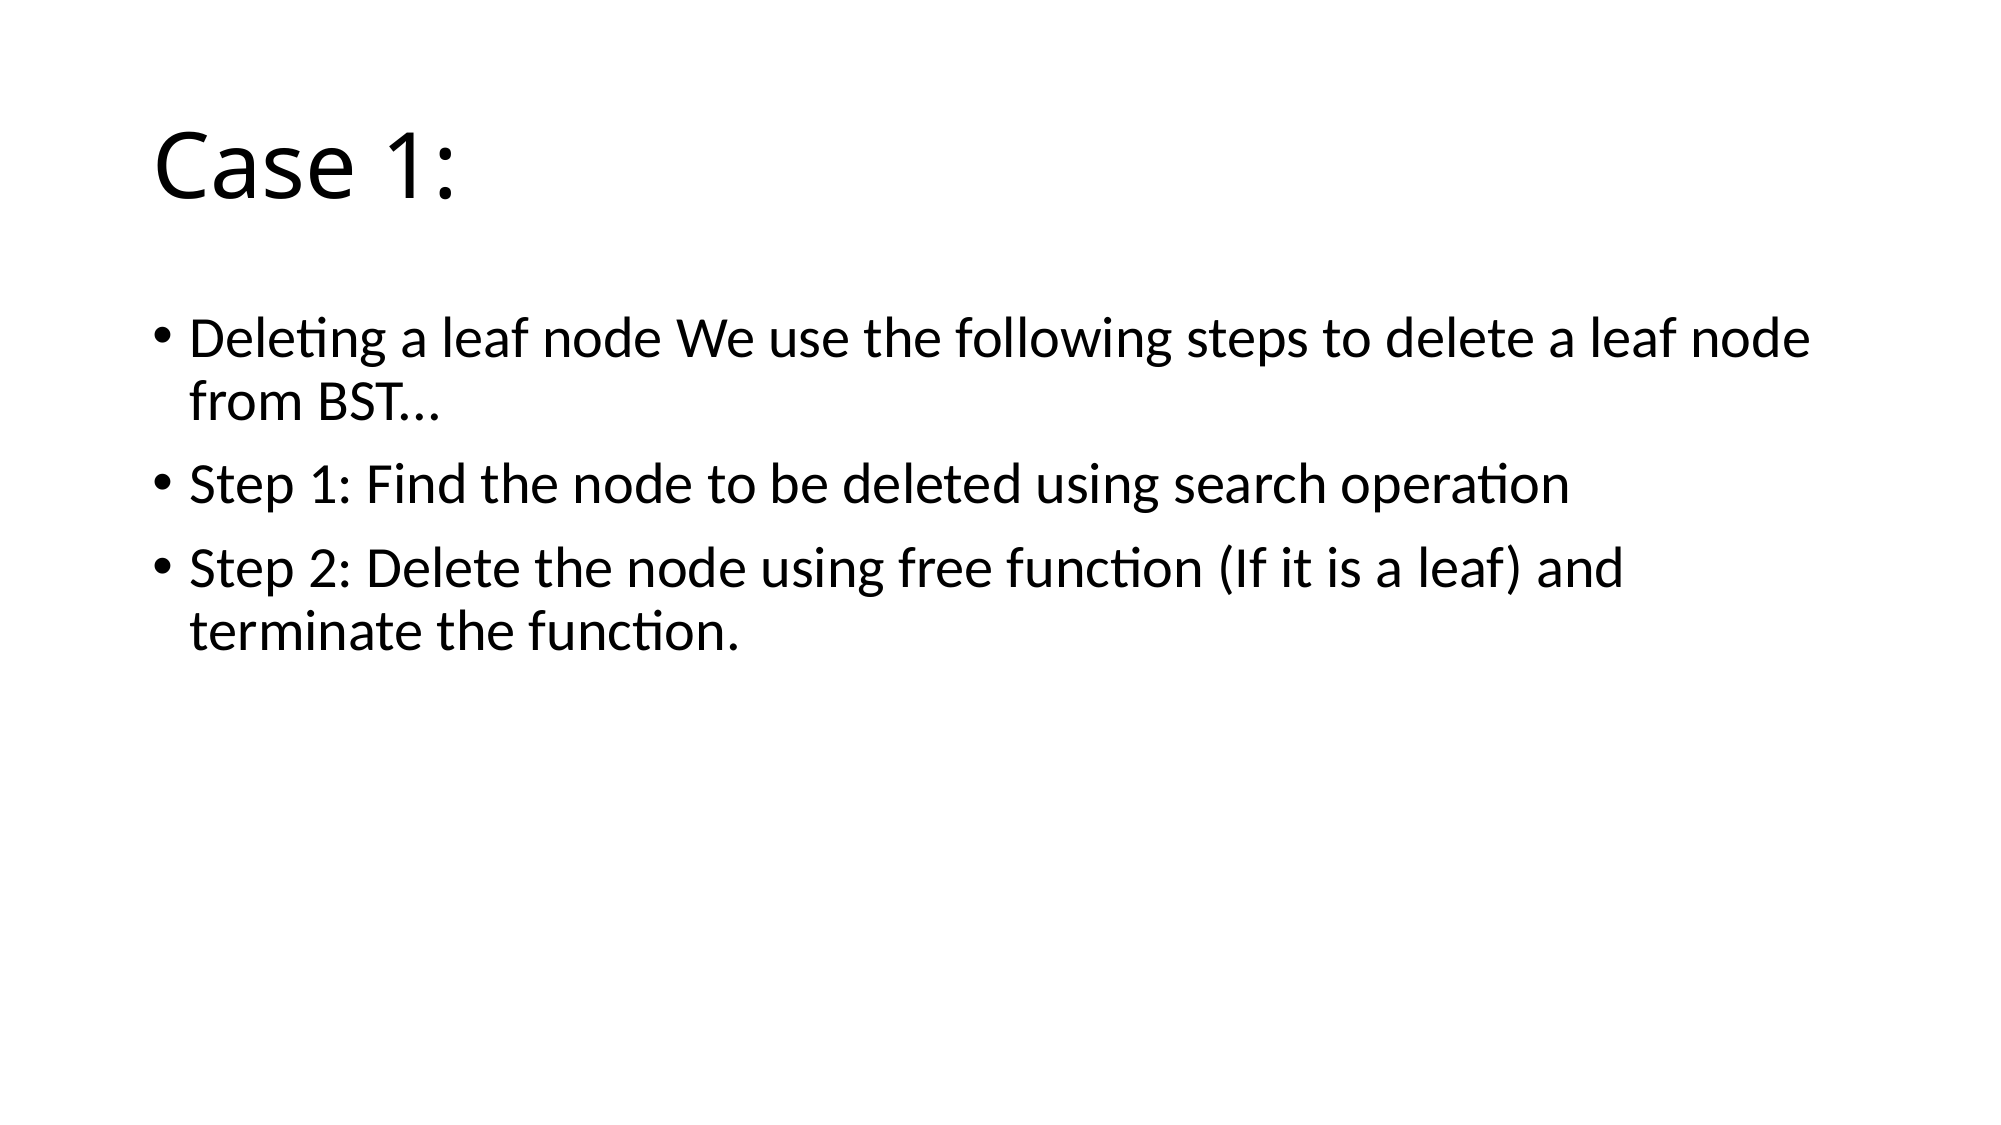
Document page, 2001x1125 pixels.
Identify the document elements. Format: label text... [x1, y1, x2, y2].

title Case 1: [137, 59, 1863, 278]
list Deleting a leaf node We use the following steps to delete a leaf node from BST... Step 1: Find the node to be deleted using search operation Step 2: Delete the node using free function (If it is a leaf) and terminate the function. [137, 299, 1863, 1014]
